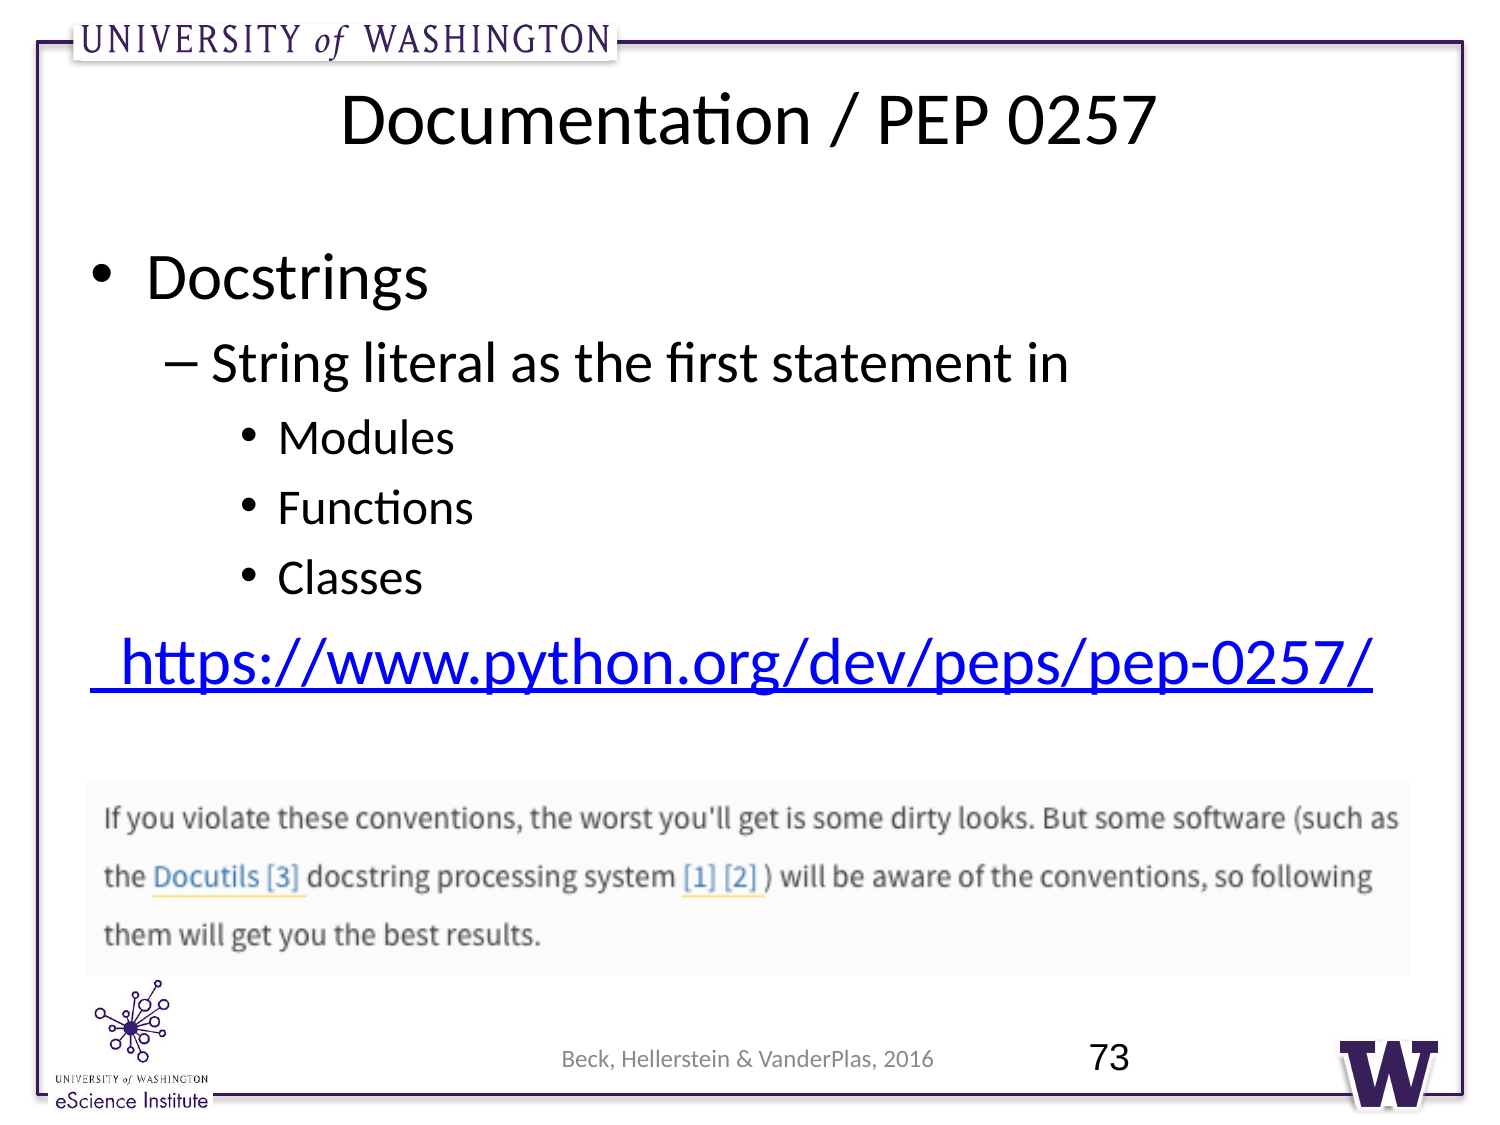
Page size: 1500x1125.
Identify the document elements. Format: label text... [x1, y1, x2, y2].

picture [1340, 1041, 1438, 1107]
title Documentation / PEP 0257 [75, 62, 1425, 200]
picture [81, 24, 609, 61]
slide_number 73 [1073, 1025, 1300, 1085]
footer Beck, Hellerstein & VanderPlas, 2016 [510, 1027, 986, 1088]
list Docstrings String literal as the first statement in Modules Functions Classes https://www.python.org/dev/peps/pep-0257/ [75, 224, 1425, 975]
picture [48, 978, 213, 1113]
picture [86, 778, 1411, 976]
